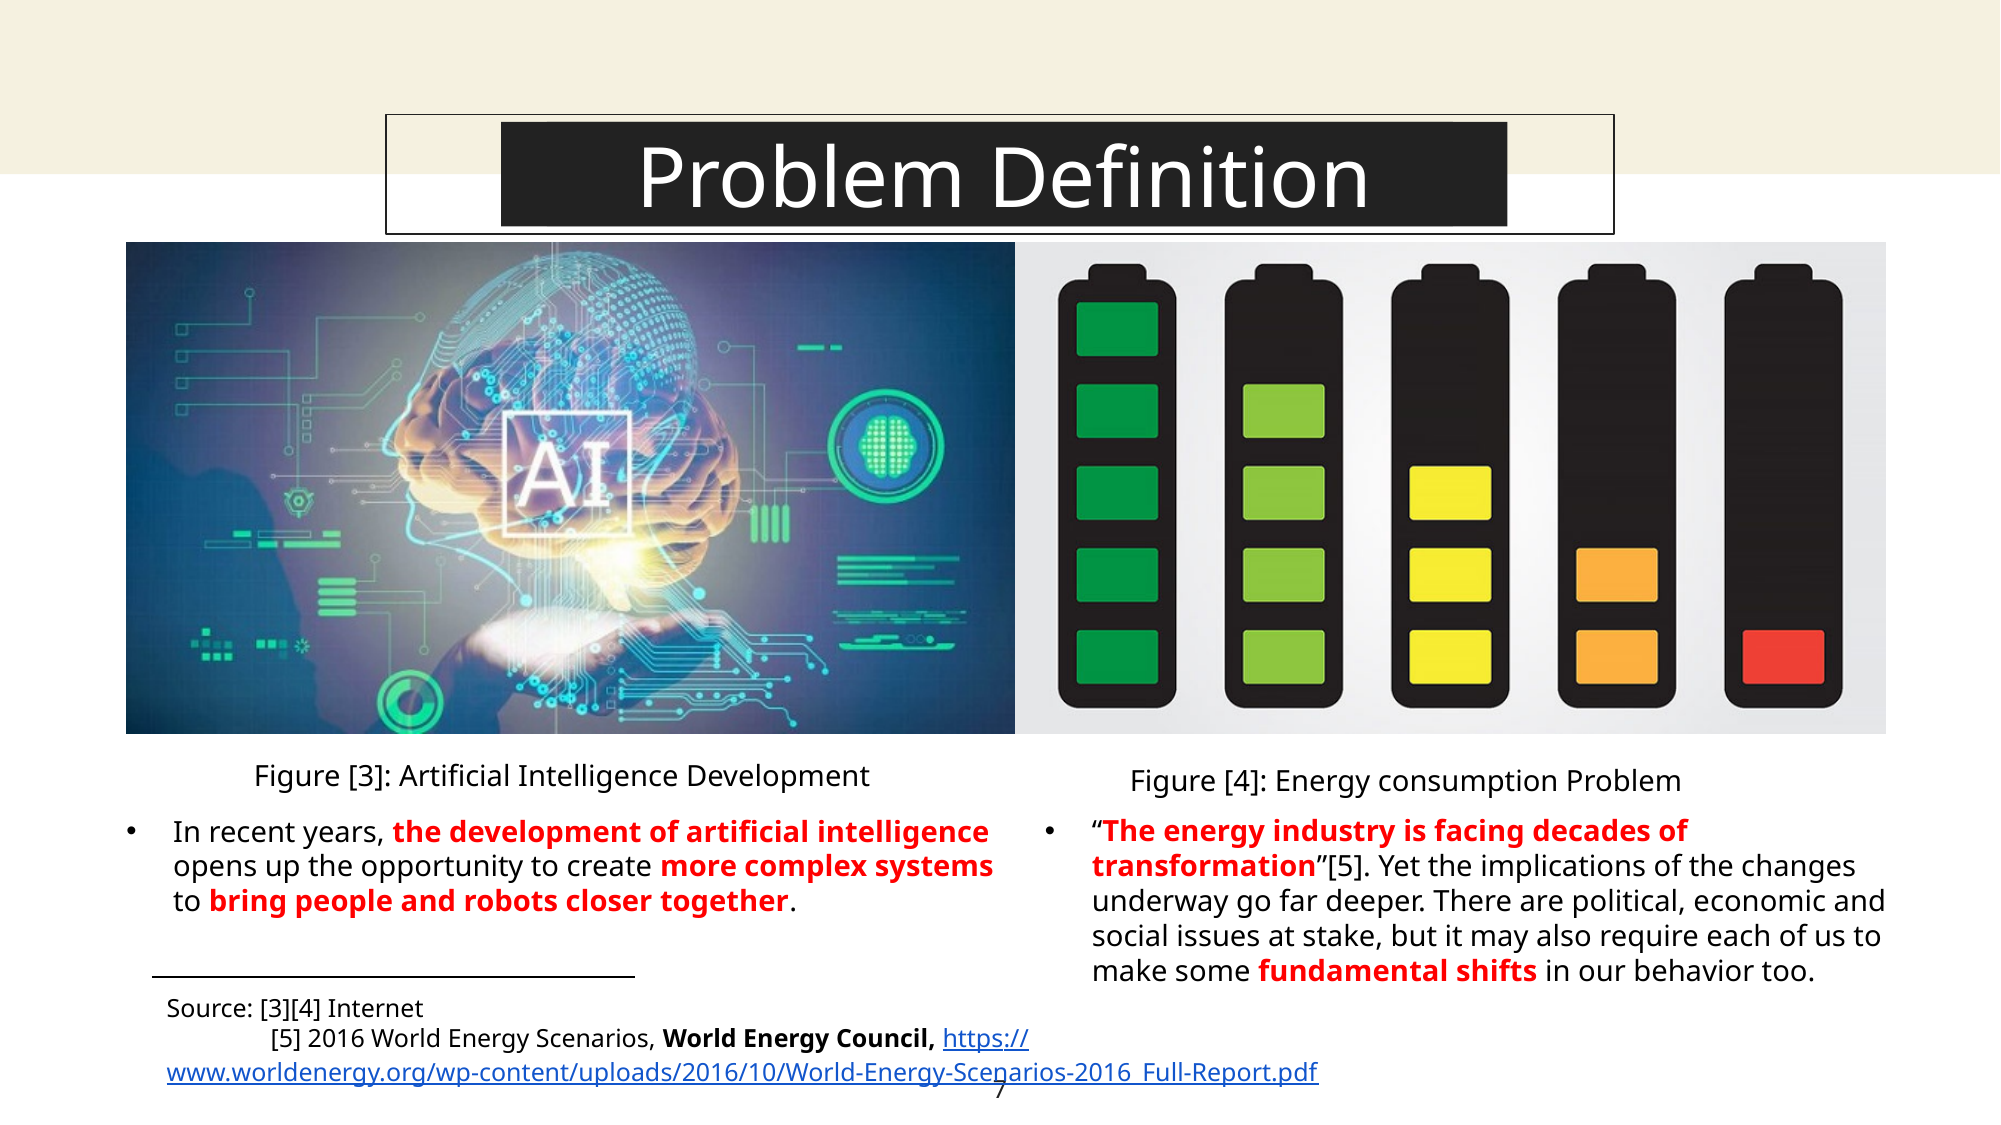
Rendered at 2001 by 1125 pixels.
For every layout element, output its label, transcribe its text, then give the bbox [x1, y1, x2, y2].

picture [125, 242, 1887, 734]
text_box “The energy industry is facing decades of transformation”[5]. Yet the implications of the changes underway go far deeper. There are political, economic and social issues at stake, but it may also require each of us to make some fundamental shifts in our behavior too. [1030, 804, 1949, 995]
title Problem Definition [501, 121, 1508, 227]
text_box Figure [4]: Energy consumption Problem [1114, 755, 1759, 804]
text_box Source: [3][4] Internet [5] 2016 World Energy Scenarios, World Energy Council, https://www.worldenergy.org/wp-content/uploads/2016/10/World-Energy-Scenarios-2016_Full-Report.pdf [151, 985, 1886, 1125]
text_box Figure [3]: Artificial Intelligence Development [239, 750, 957, 800]
text_box In recent years, the development of artificial intelligence opens up the opportunity to create more complex systems to bring people and robots closer together. [111, 805, 1030, 926]
